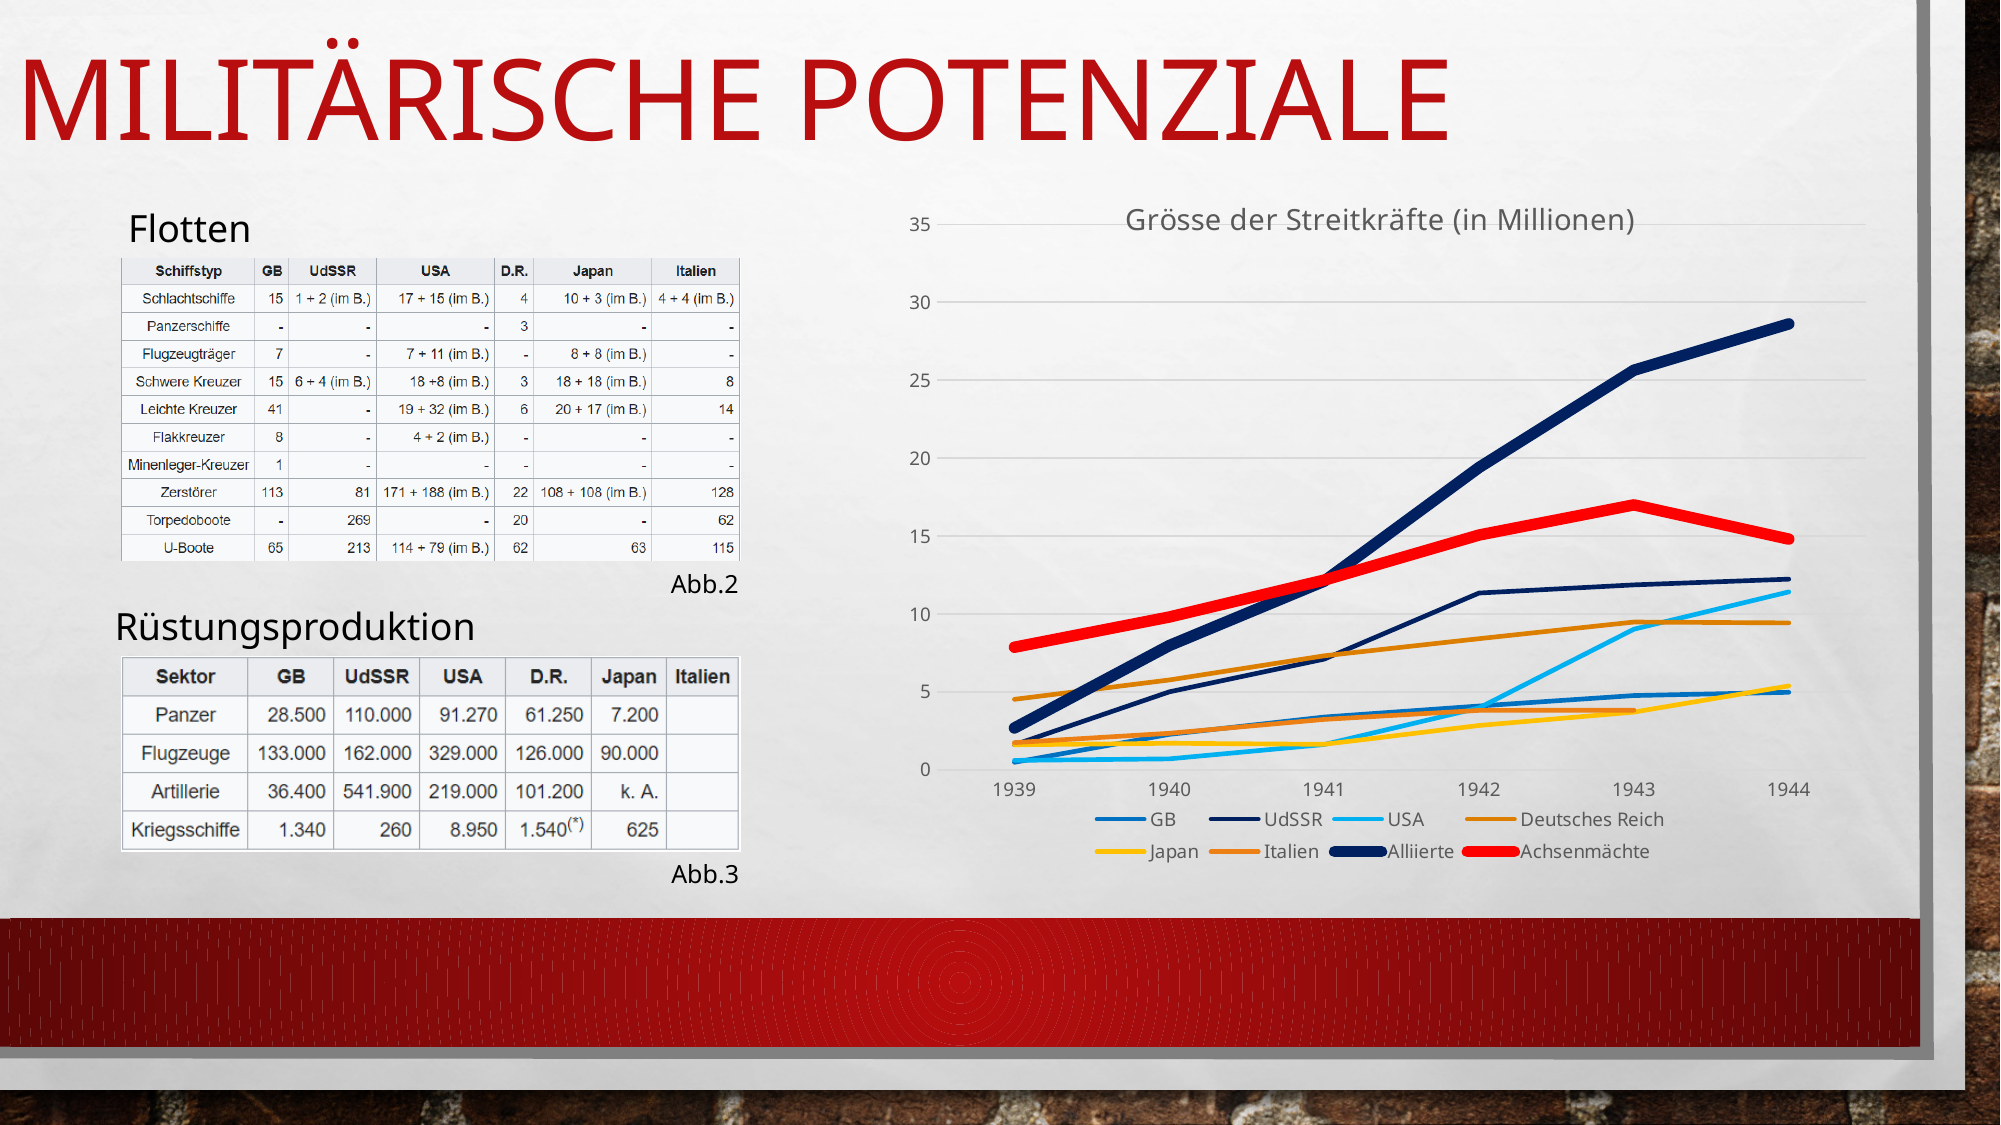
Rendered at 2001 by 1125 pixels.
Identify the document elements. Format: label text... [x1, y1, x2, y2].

chart [882, 167, 1879, 872]
picture [121, 258, 742, 561]
title Militärische Potenziale [0, 9, 1706, 199]
text_box Rüstungsproduktion [100, 595, 491, 656]
text_box Abb.2 [656, 560, 754, 606]
text_box Abb.3 [656, 851, 754, 896]
picture [121, 655, 742, 852]
text_box Flotten [113, 198, 267, 258]
picture [0, 0, 2000, 1125]
